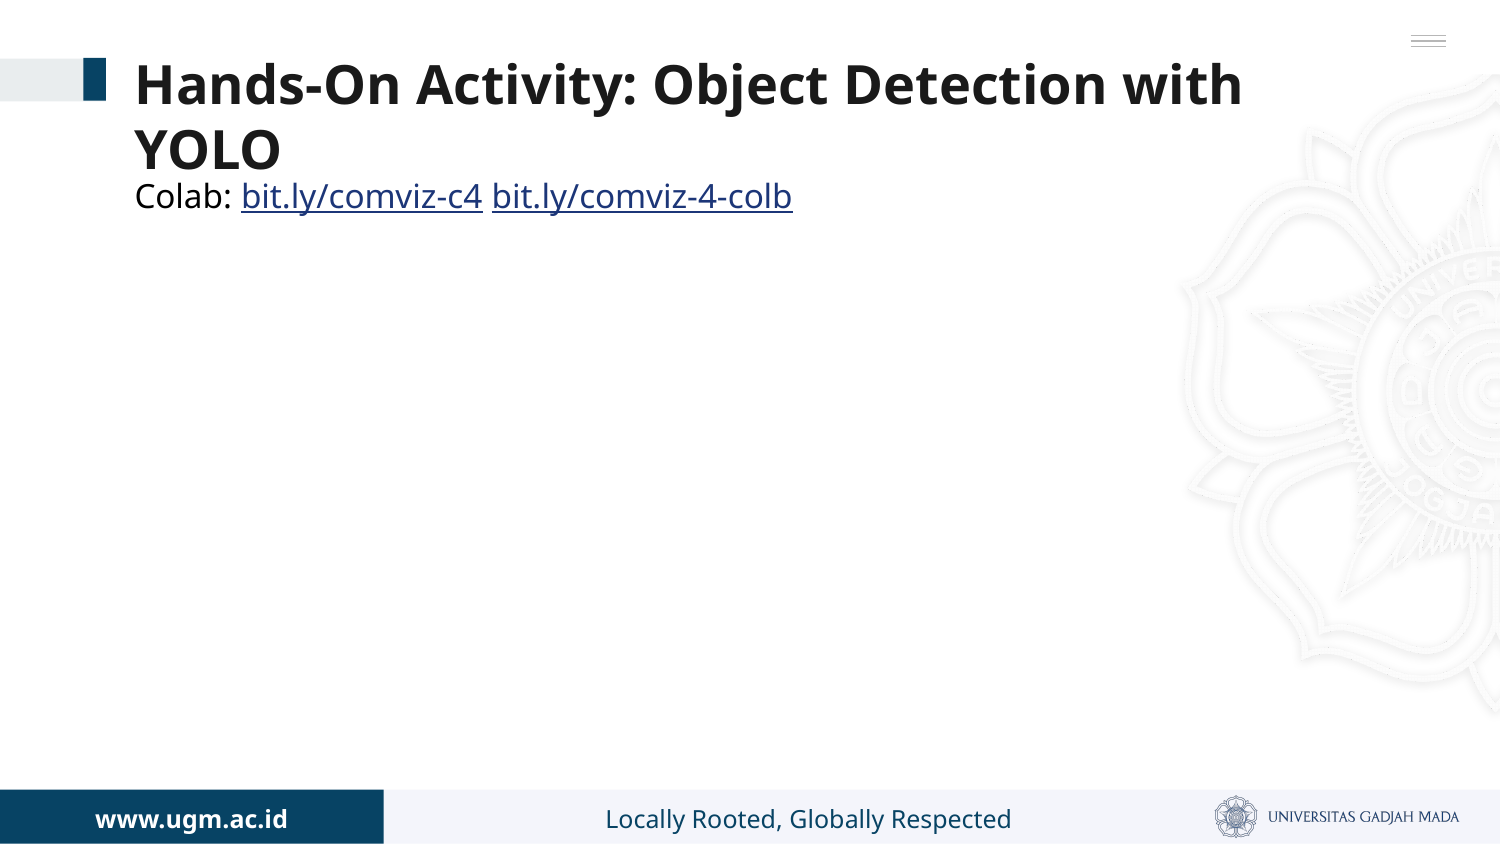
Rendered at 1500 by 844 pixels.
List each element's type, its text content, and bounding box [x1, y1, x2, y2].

title Hands-On Activity: Object Detection with YOLO [119, 35, 1381, 124]
list Colab: bit.ly/comviz-c4 bit.ly/comviz-4-colb [119, 153, 1322, 636]
picture [1174, 779, 1500, 844]
